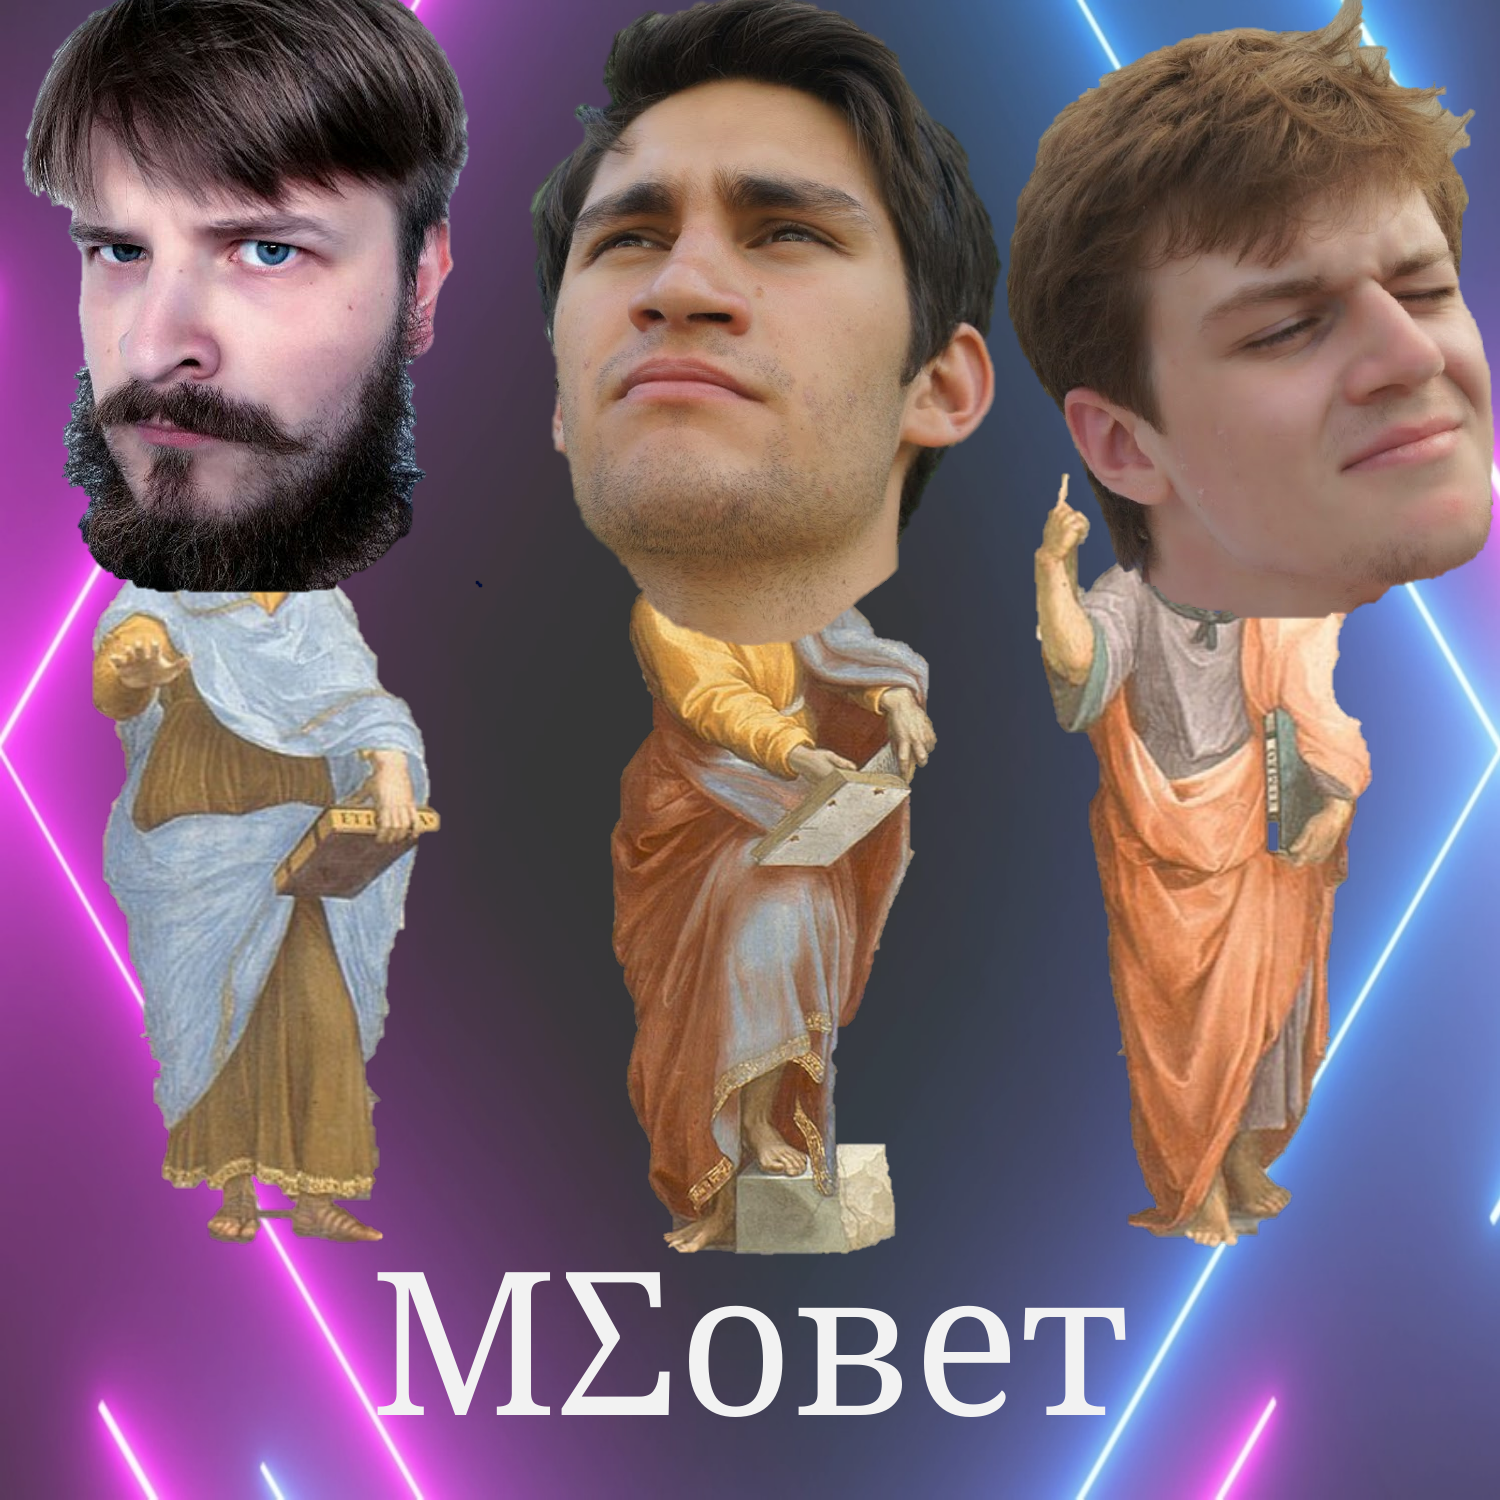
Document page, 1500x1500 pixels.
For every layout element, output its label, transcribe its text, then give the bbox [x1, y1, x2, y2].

title МΣовет [103, 1206, 1397, 1496]
picture [0, 0, 1500, 1293]
